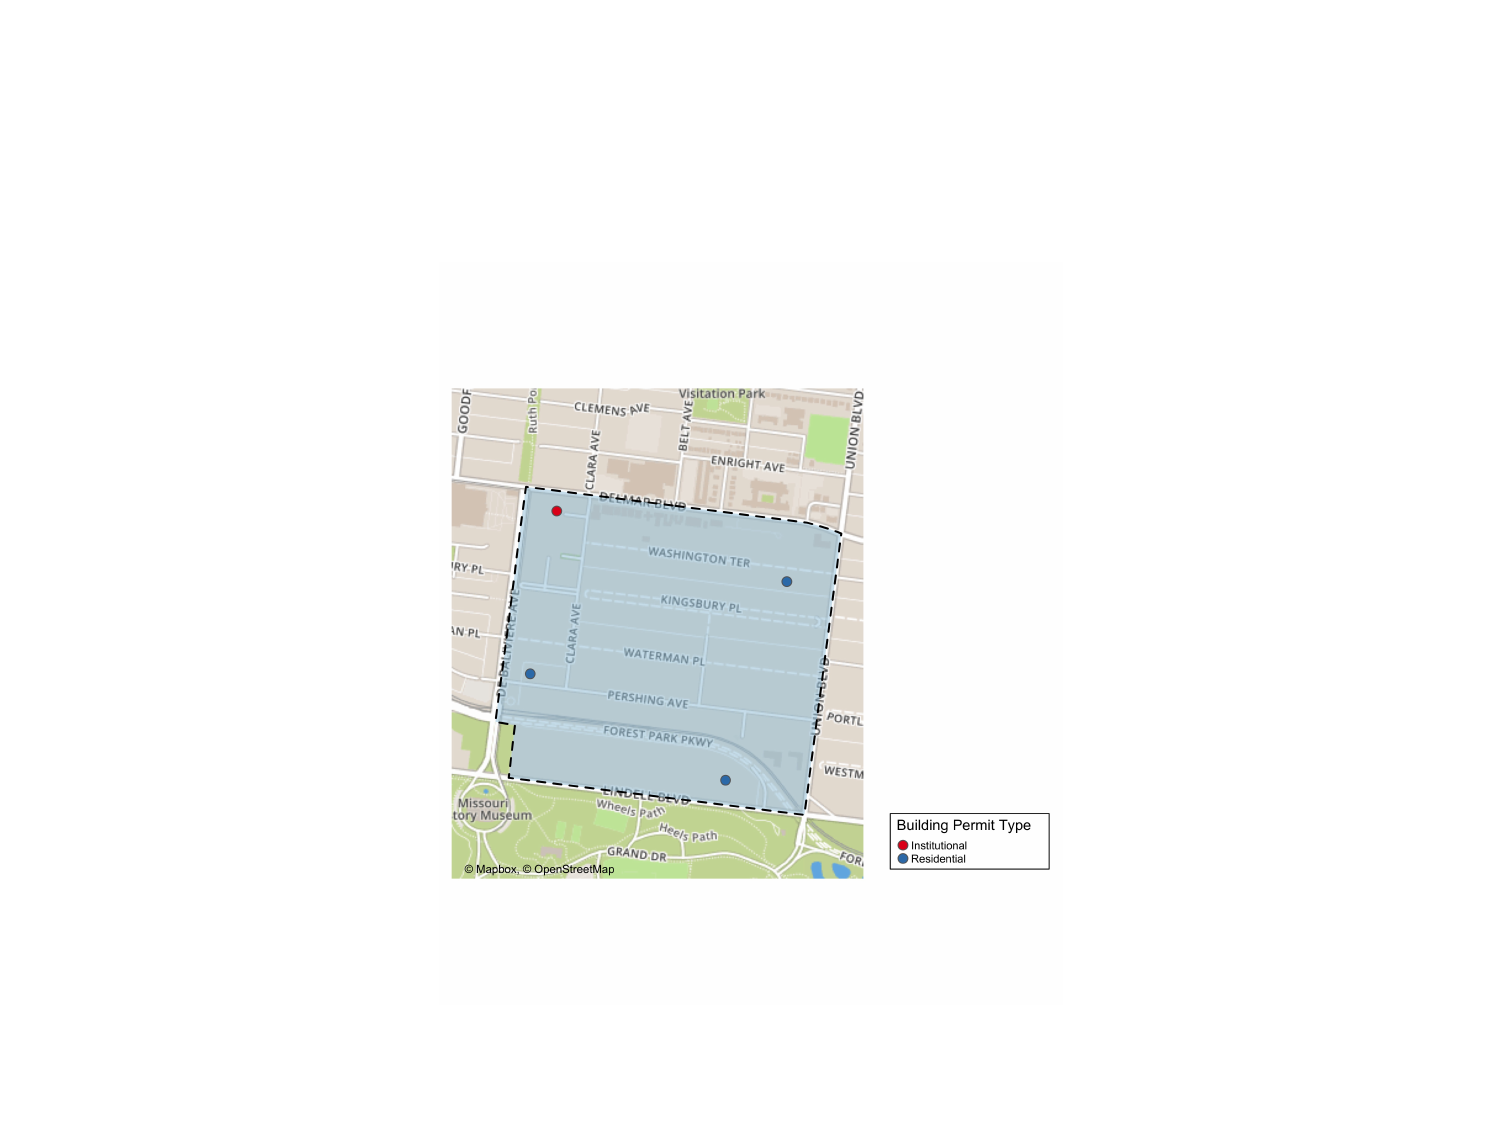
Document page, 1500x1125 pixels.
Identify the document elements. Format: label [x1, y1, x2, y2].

picture [439, 262, 1063, 1005]
